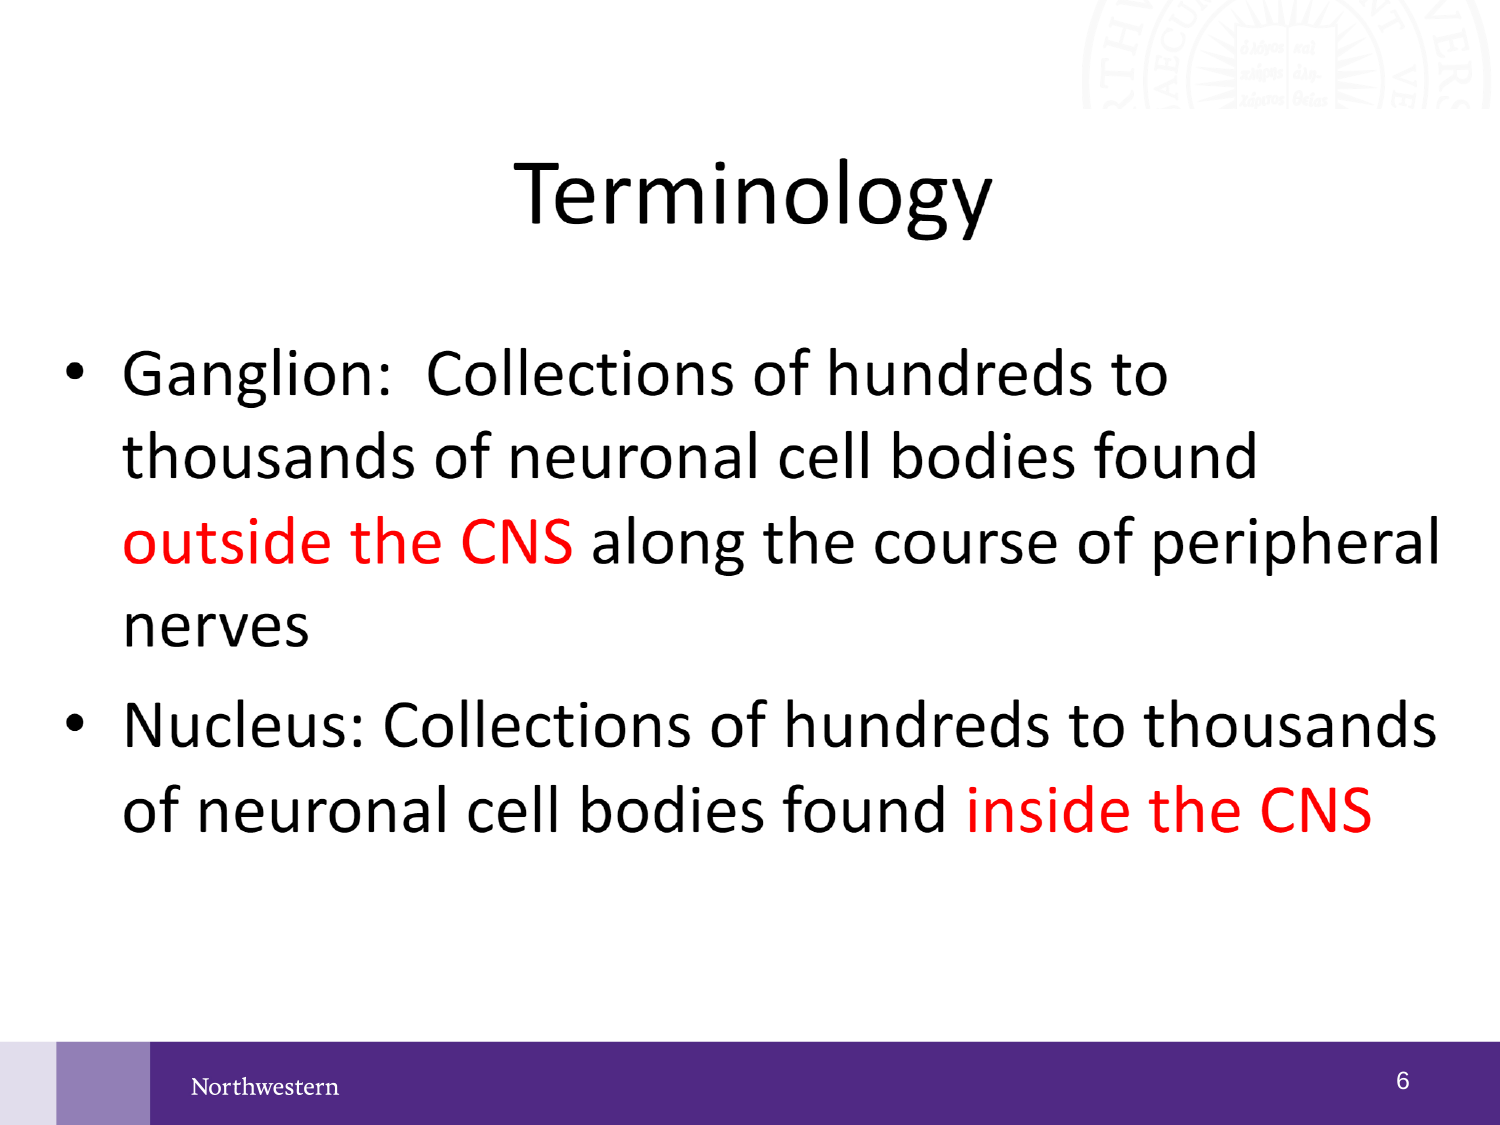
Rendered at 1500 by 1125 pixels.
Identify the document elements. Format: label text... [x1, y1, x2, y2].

slide_number 5 [1074, 1042, 1425, 1103]
picture [0, 0, 1500, 1125]
